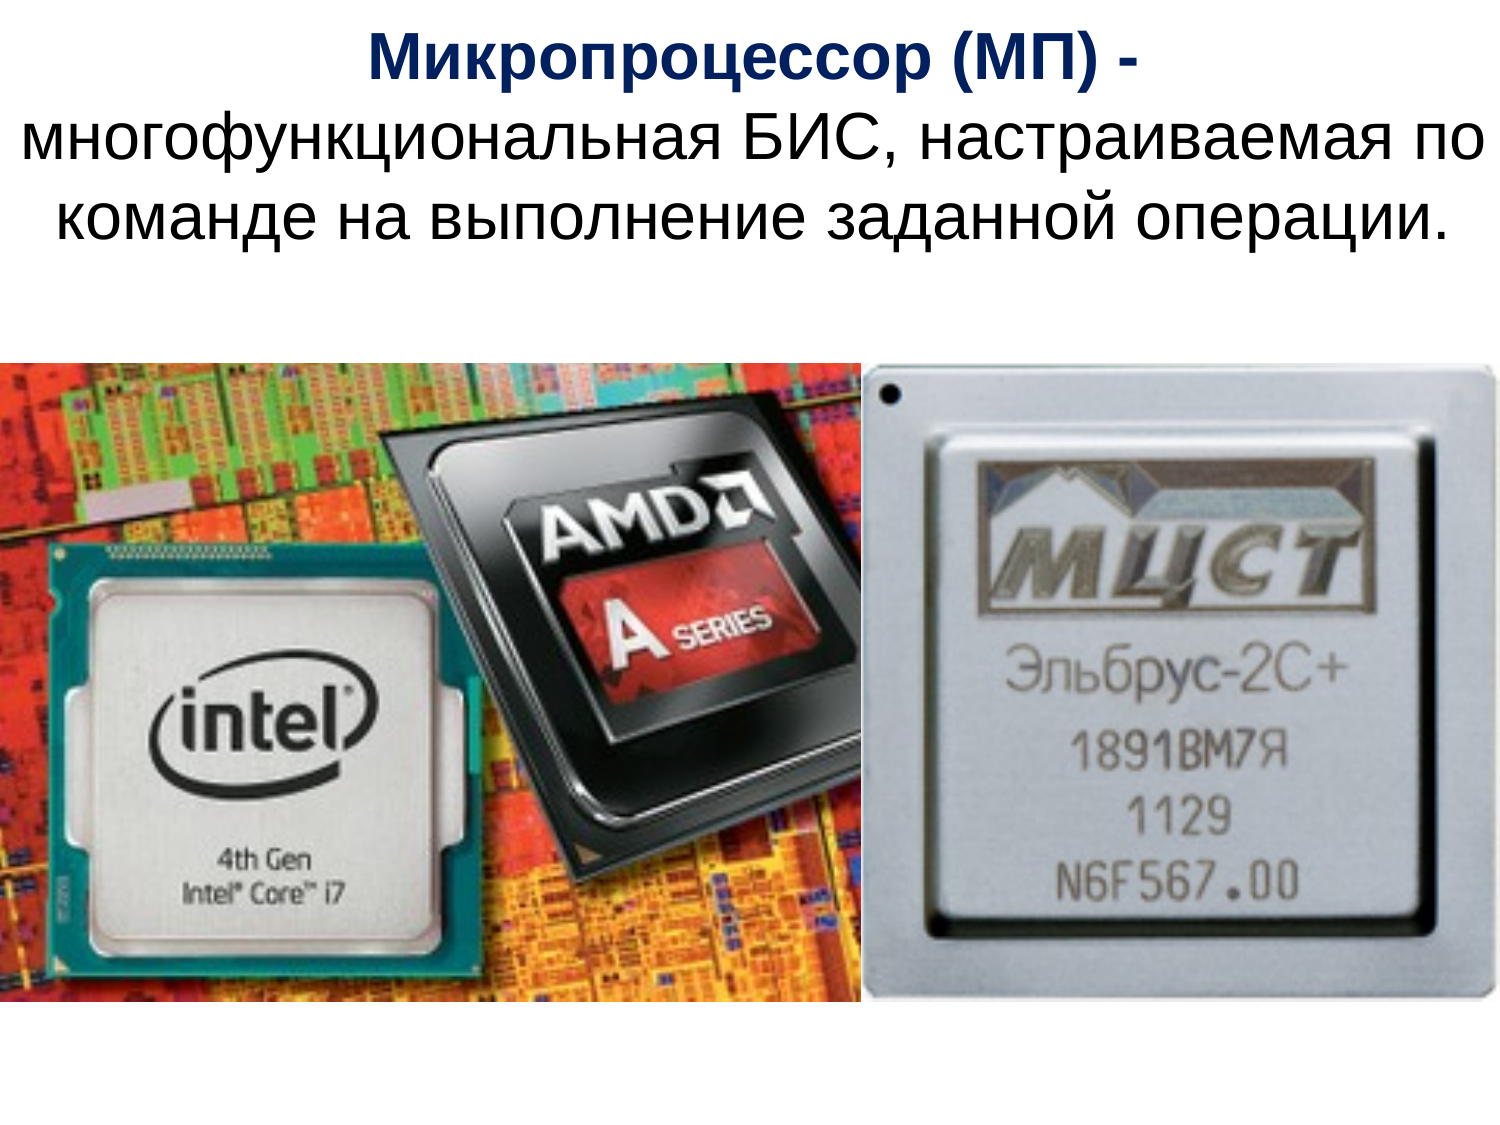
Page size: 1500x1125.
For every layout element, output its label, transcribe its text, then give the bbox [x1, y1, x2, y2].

list Микропроцессор (МП) - многофункциональная БИС, настраиваемая по команде на выполнение заданной операции. [4, 5, 1500, 353]
picture [0, 362, 1500, 1002]
